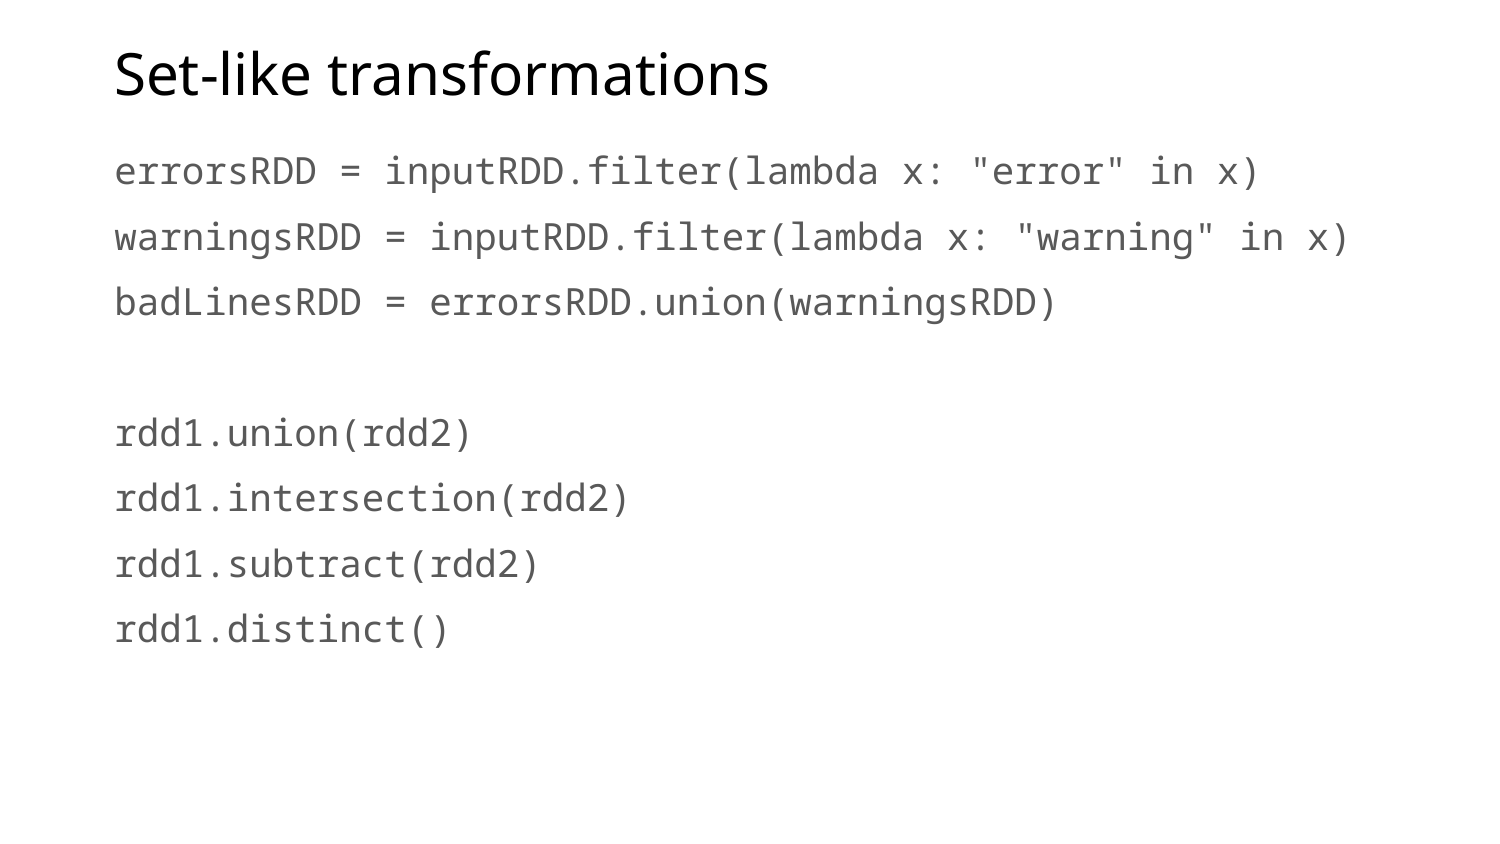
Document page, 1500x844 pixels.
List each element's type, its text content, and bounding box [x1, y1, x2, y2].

title Set-like transformations [103, 30, 1397, 123]
list errorsRDD = inputRDD.filter(lambda x: "error" in x) warningsRDD = inputRDD.filter(lambda x: "warning" in x) badLinesRDD = errorsRDD.union(warningsRDD) rdd1.union(rdd2) rdd1.intersection(rdd2) rdd1.subtract(rdd2) rdd1.distinct() [103, 146, 1397, 730]
